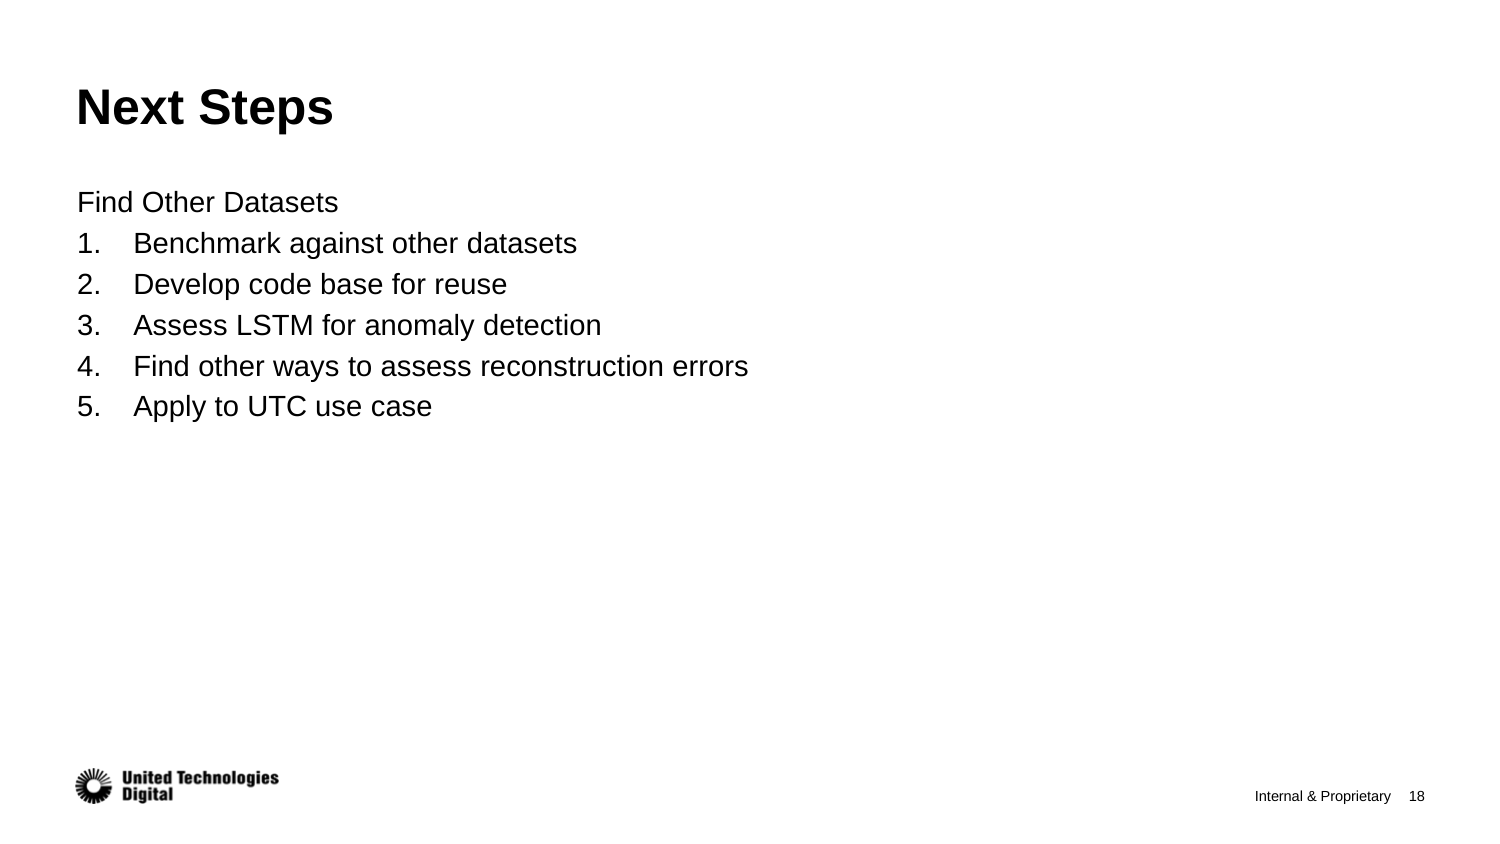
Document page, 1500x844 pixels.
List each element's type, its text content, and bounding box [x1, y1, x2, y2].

title Next Steps [61, 57, 1412, 151]
picture [75, 768, 279, 804]
list Find Other Datasets Benchmark against other datasets Develop code base for reuse Assess LSTM for anomaly detection Find other ways to assess reconstruction errors Apply to UTC use case [61, 176, 1412, 758]
